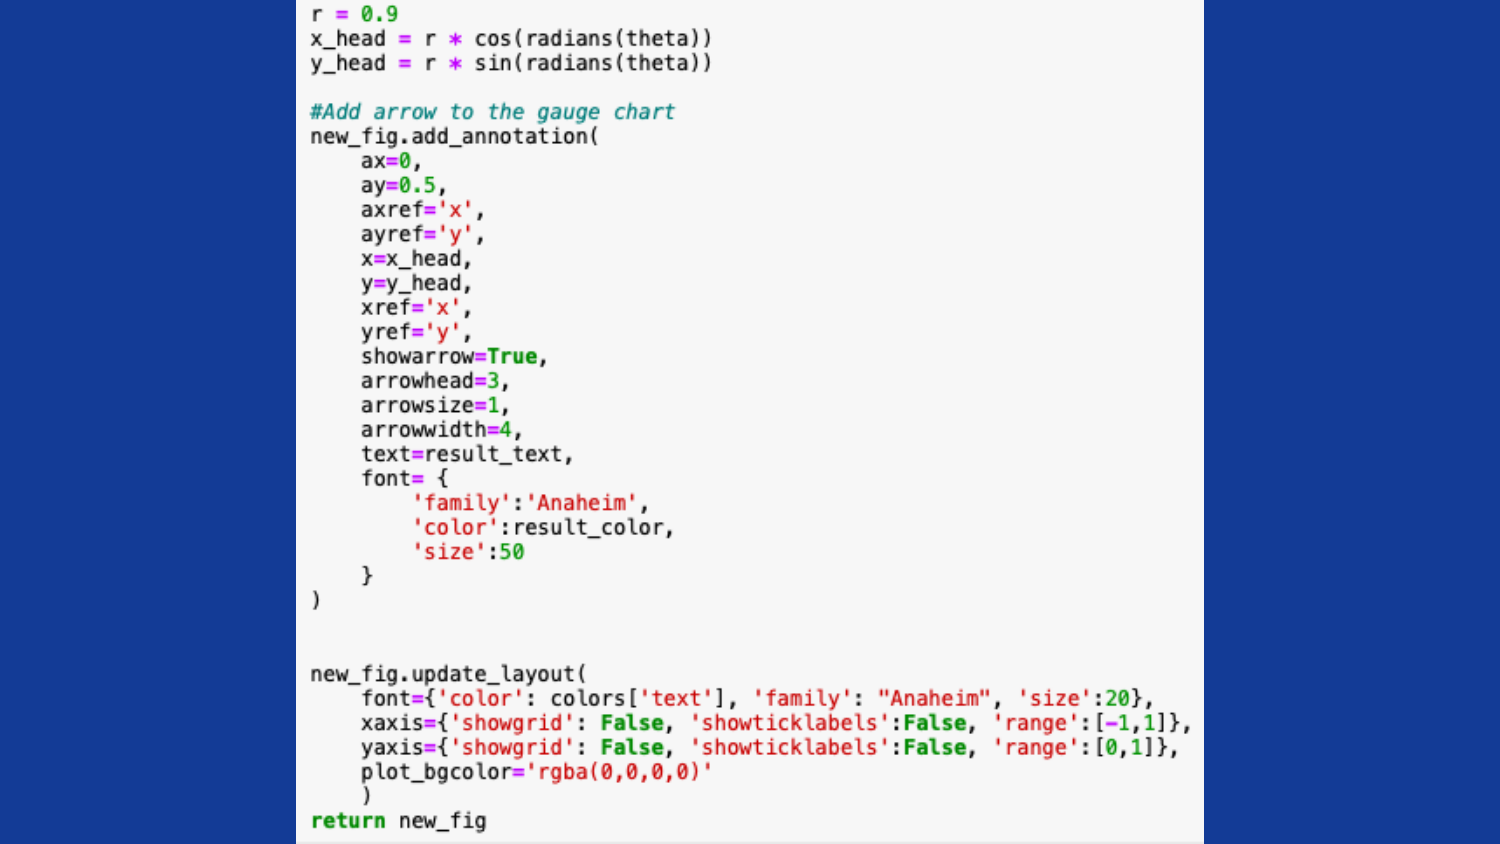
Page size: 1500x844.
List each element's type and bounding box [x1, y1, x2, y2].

picture [296, 0, 1204, 844]
